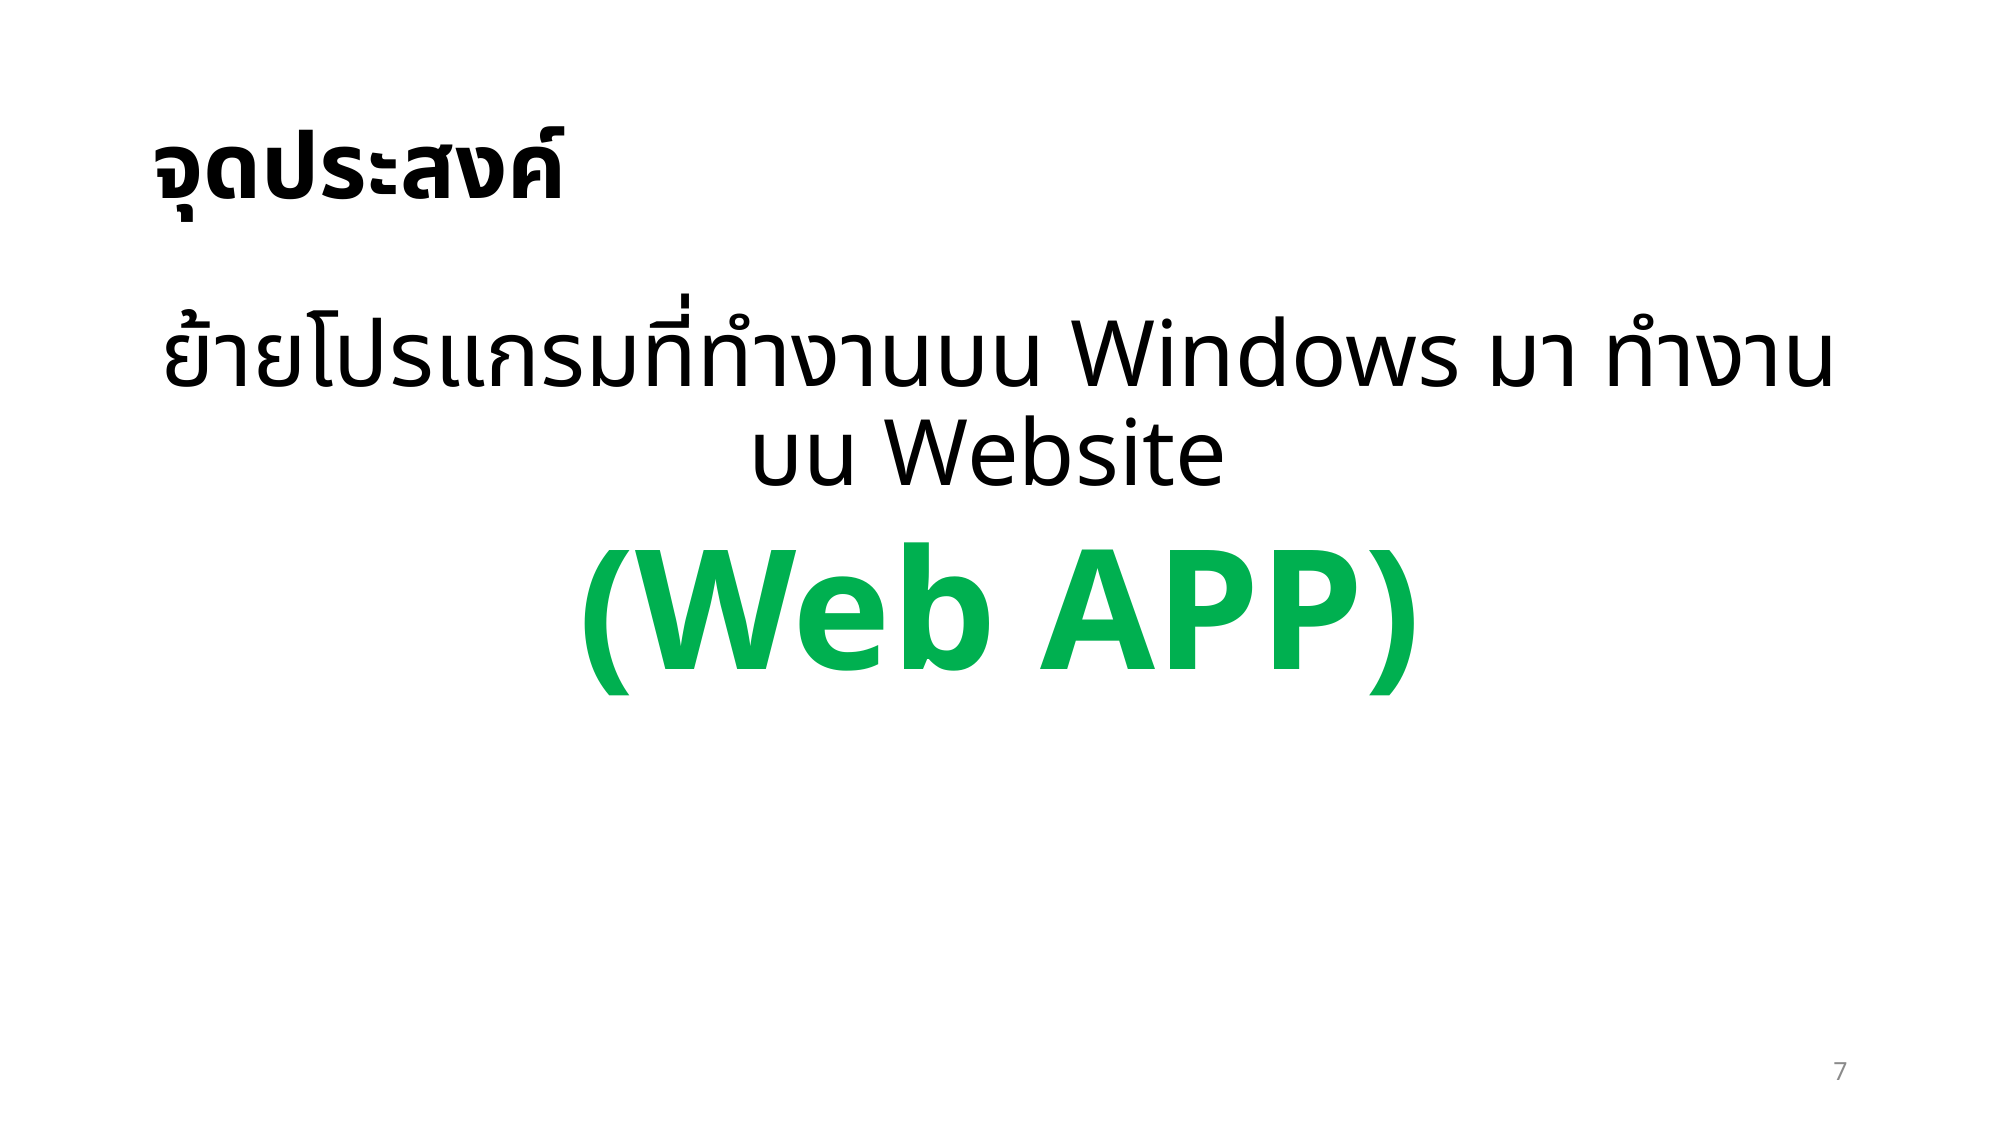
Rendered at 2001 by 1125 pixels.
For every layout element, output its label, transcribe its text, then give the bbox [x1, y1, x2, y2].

slide_number 7 [1412, 1042, 1863, 1103]
title จุดประสงค์ [137, 59, 1863, 278]
list ย้ายโปรแกรมที่ทำงานบน Windows มา ทำงานบน Website (Web APP) [137, 299, 1863, 1014]
